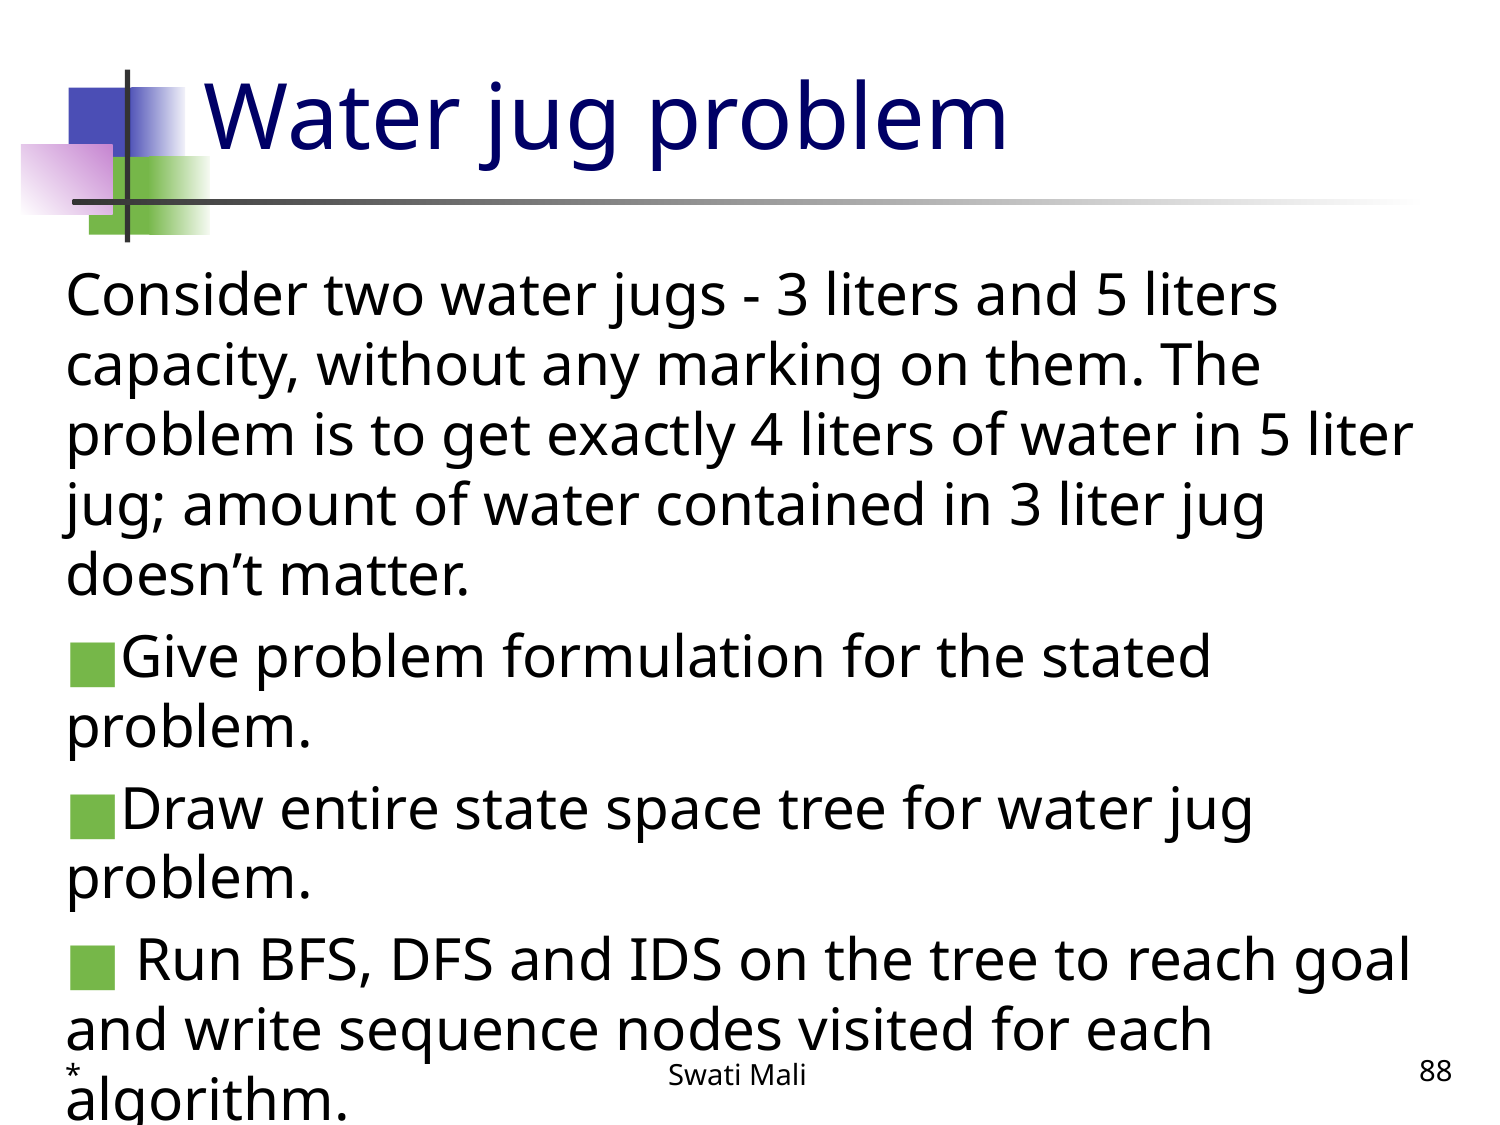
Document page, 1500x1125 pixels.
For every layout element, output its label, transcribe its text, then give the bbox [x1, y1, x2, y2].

text_box * [49, 1024, 363, 1100]
list Consider two water jugs - 3 liters and 5 liters capacity, without any marking on them. The problem is to get exactly 4 liters of water in 5 liter jug; amount of water contained in 3 liter jug doesn’t matter. Give problem formulation for the stated problem. Draw entire state space tree for water jug problem. Run BFS, DFS and IDS on the tree to reach goal and write sequence nodes visited for each algorithm. [50, 249, 1469, 1006]
title Water jug problem [188, 35, 1468, 175]
text_box 88 [1155, 1024, 1468, 1100]
text_box Swati Mali [500, 1024, 975, 1100]
